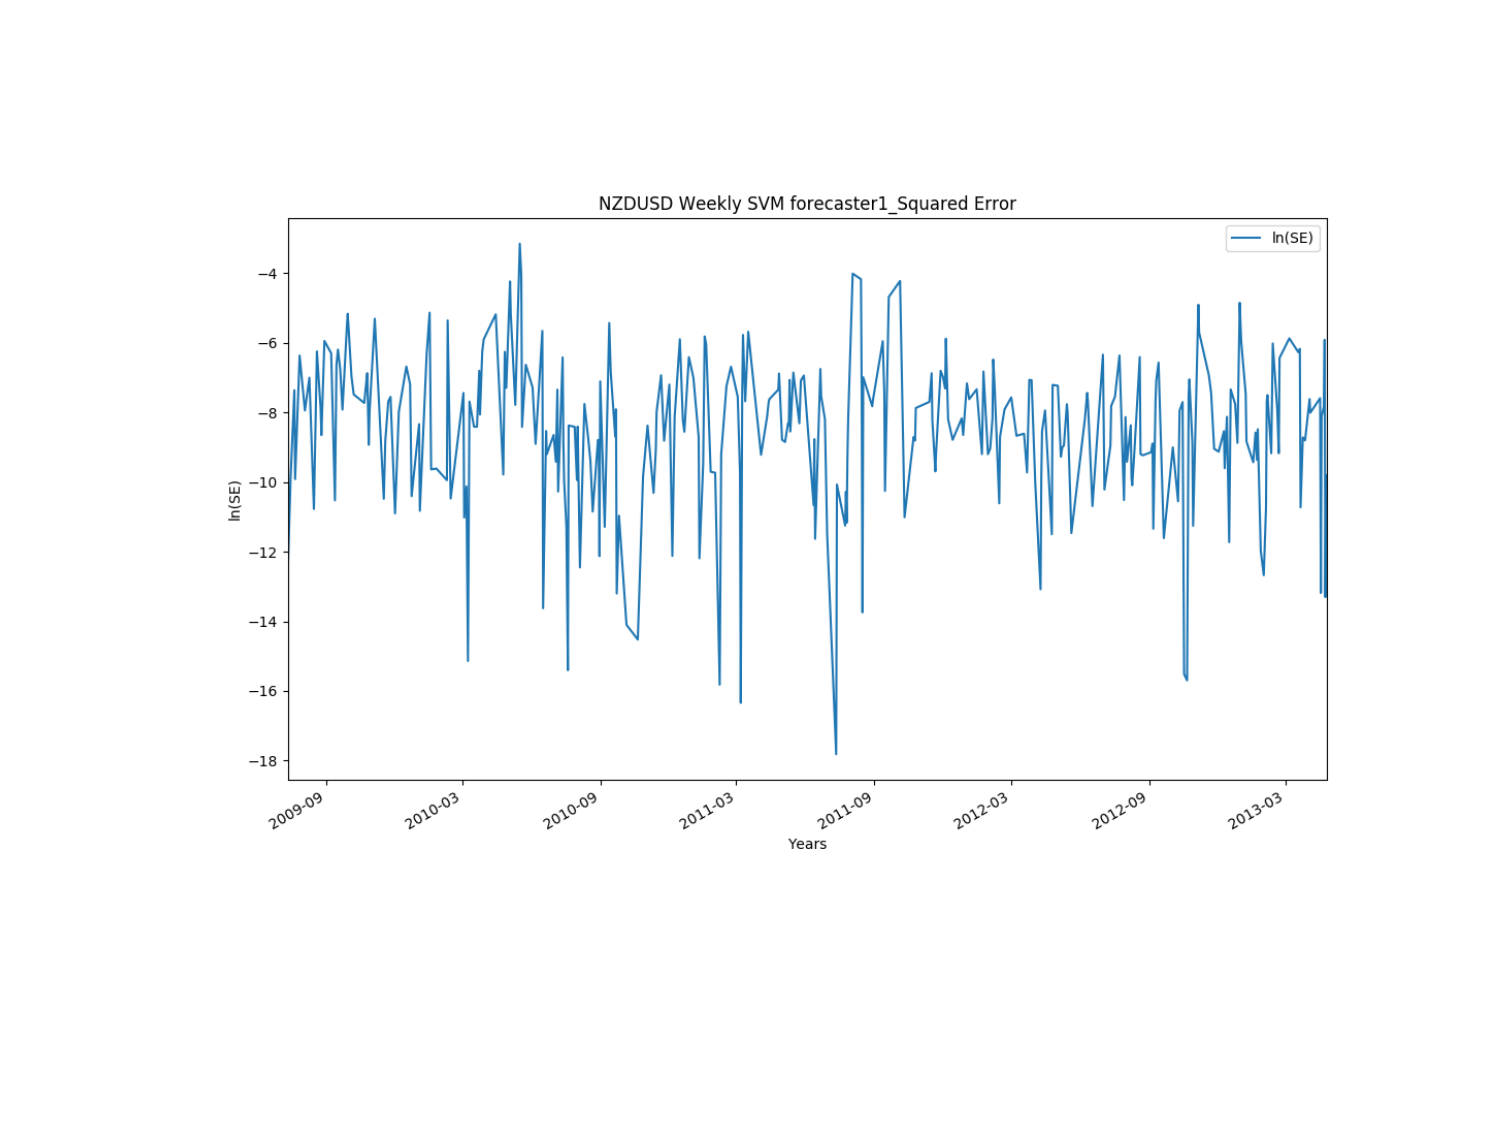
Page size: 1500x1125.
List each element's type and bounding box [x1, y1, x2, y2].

picture [119, 119, 1461, 946]
